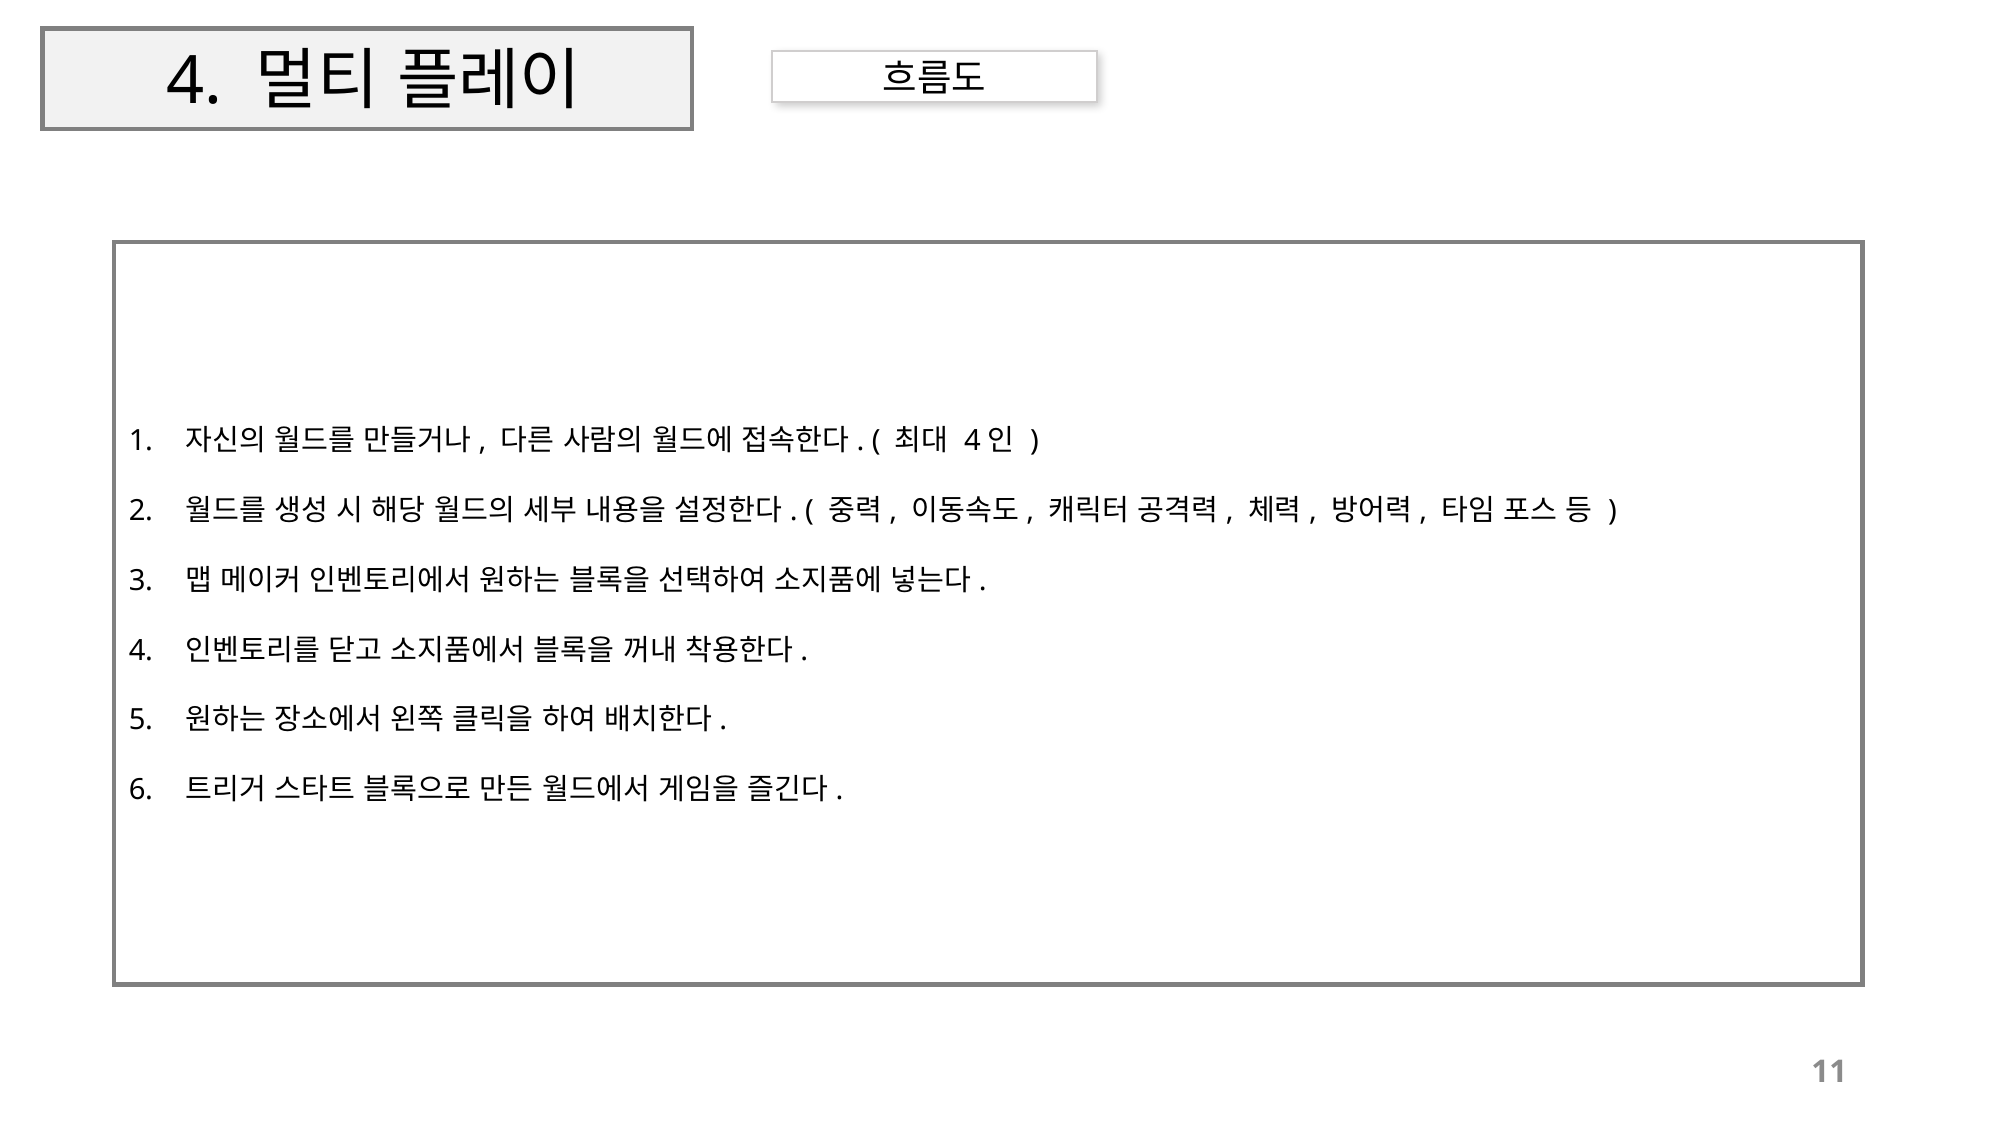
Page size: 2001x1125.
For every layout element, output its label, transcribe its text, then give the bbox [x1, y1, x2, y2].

text_box 흐름도 [771, 50, 1098, 103]
title 4. 멀티 플레이 [63, 27, 685, 126]
text_box 자신의 월드를 만들거나, 다른 사람의 월드에 접속한다. ( 최대 4인 ) 월드를 생성 시 해당 월드의 세부 내용을 설정한다. ( 중력, 이동속도, 캐릭터 공격력, 체력, 방어력, 타임 포스 등 ) 맵 메이커 인벤토리에서 원하는 블록을 선택하여 소지품에 넣는다. 인벤토리를 닫고 소지품에서 블록을 꺼내 착용한다. 원하는 장소에서 왼쪽 클릭을 하여 배치한다. 트리거 스타트 블록으로 만든 월드에서 게임을 즐긴다. [113, 241, 1863, 986]
slide_number 11 [1412, 1042, 1863, 1103]
